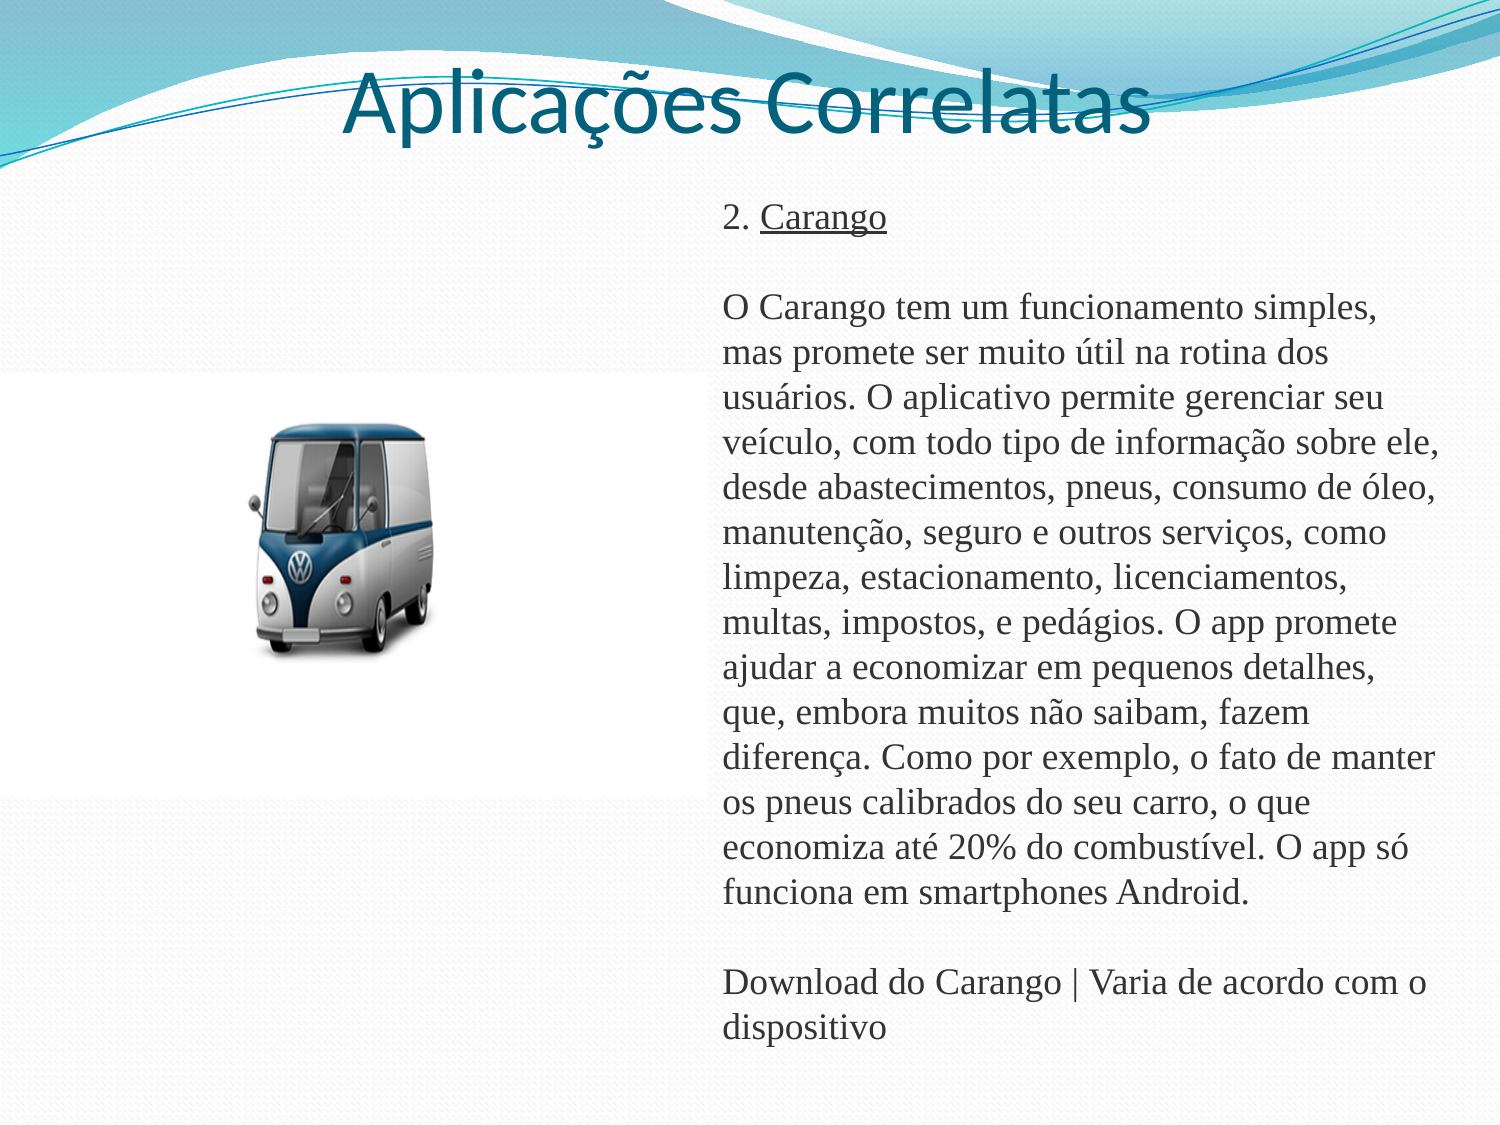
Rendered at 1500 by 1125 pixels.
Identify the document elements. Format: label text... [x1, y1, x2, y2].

text_box Aplicações Correlatas [73, 32, 1424, 102]
text_box 2. Carango O Carango tem um funcionamento simples, mas promete ser muito útil na rotina dos usuários. O aplicativo permite gerenciar seu veículo, com todo tipo de informação sobre ele, desde abastecimentos, pneus, consumo de óleo, manutenção, seguro e outros serviços, como limpeza, estacionamento, licenciamentos, multas, impostos, e pedágios. O app promete ajudar a economizar em pequenos detalhes, que, embora muitos não saibam, fazem diferença. Como por exemplo, o fato de manter os pneus calibrados do seu carro, o que economiza até 20% do combustível. O app só funciona em smartphones Android. Download do Carango | Varia de acordo com o dispositivo [707, 184, 1458, 1055]
picture [0, 373, 708, 799]
